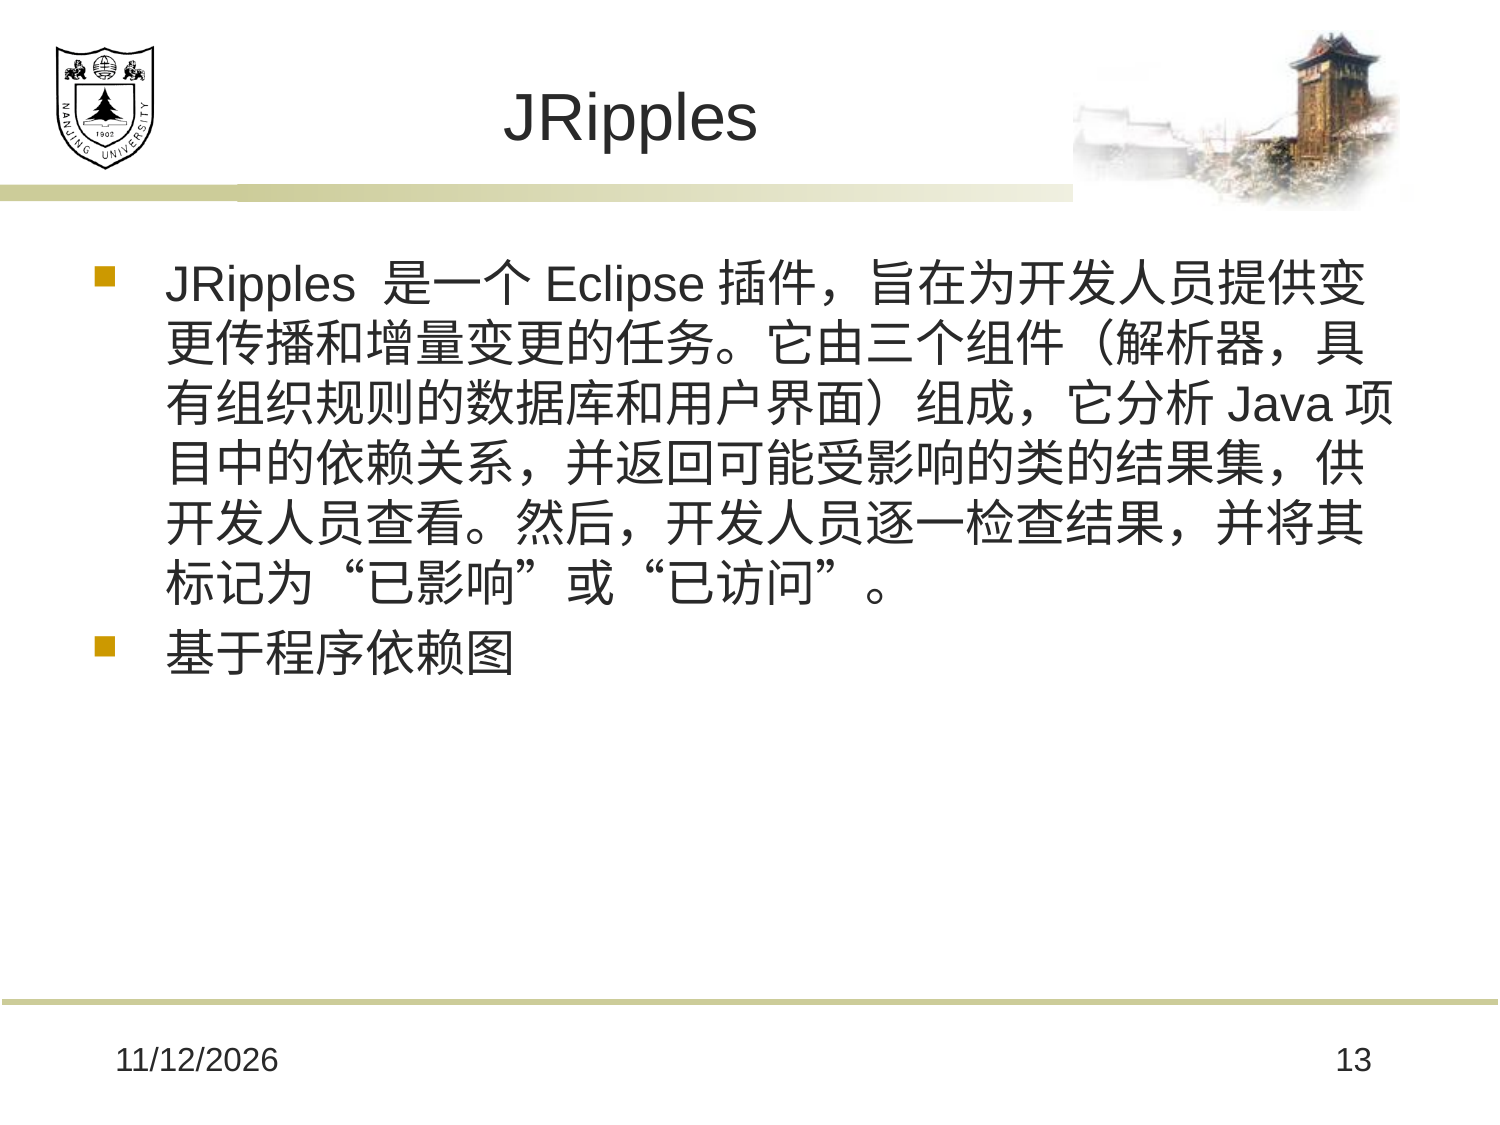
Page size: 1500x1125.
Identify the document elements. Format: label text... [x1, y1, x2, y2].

picture [2, 999, 1498, 1005]
picture [1073, 30, 1400, 211]
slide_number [100, 1030, 313, 1107]
slide_number 13 [1234, 1030, 1388, 1107]
list JRipples 是一个Eclipse插件，旨在为开发人员提供变更传播和增量变更的任务。它由三个组件（解析器，具有组织规则的数据库和用户界面）组成，它分析Java项目中的依赖关系，并返回可能受影响的类的结果集，供开发人员查看。然后，开发人员逐一检查结果，并将其标记为“已影响”或“已访问”。 基于程序依赖图 [76, 243, 1413, 965]
title JRipples [170, 66, 1093, 162]
picture [50, 42, 160, 173]
